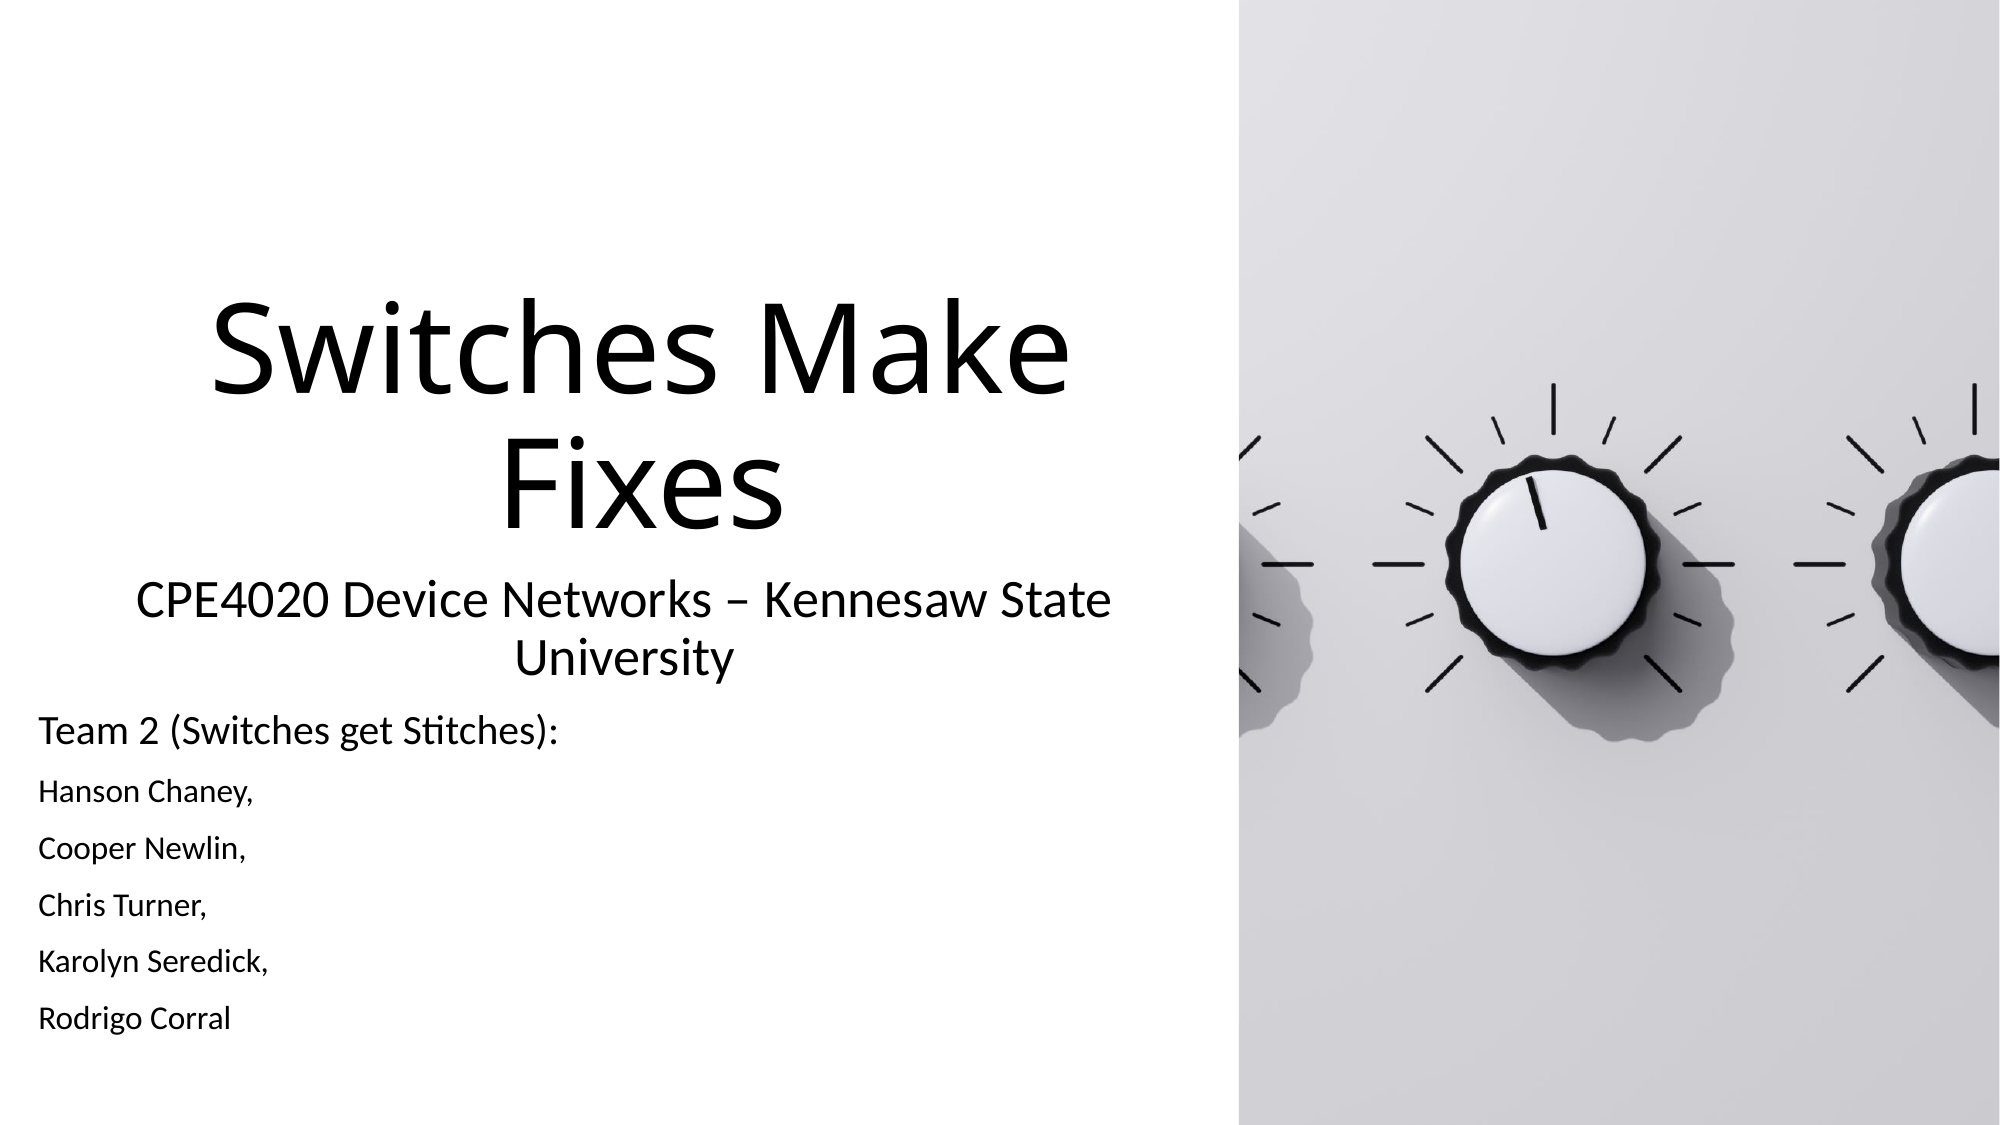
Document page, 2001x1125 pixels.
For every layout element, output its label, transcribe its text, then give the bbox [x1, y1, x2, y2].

subtitle CPE4020 Device Networks – Kennesaw State University Team 2 (Switches get Stitches): Hanson Chaney, Cooper Newlin, Chris Turner, Karolyn Seredick, Rodrigo Corral [23, 562, 1227, 1073]
title Switches Make Fixes [103, 104, 1181, 562]
text_box [0, 0, 1238, 1125]
picture [1238, 0, 2000, 1125]
